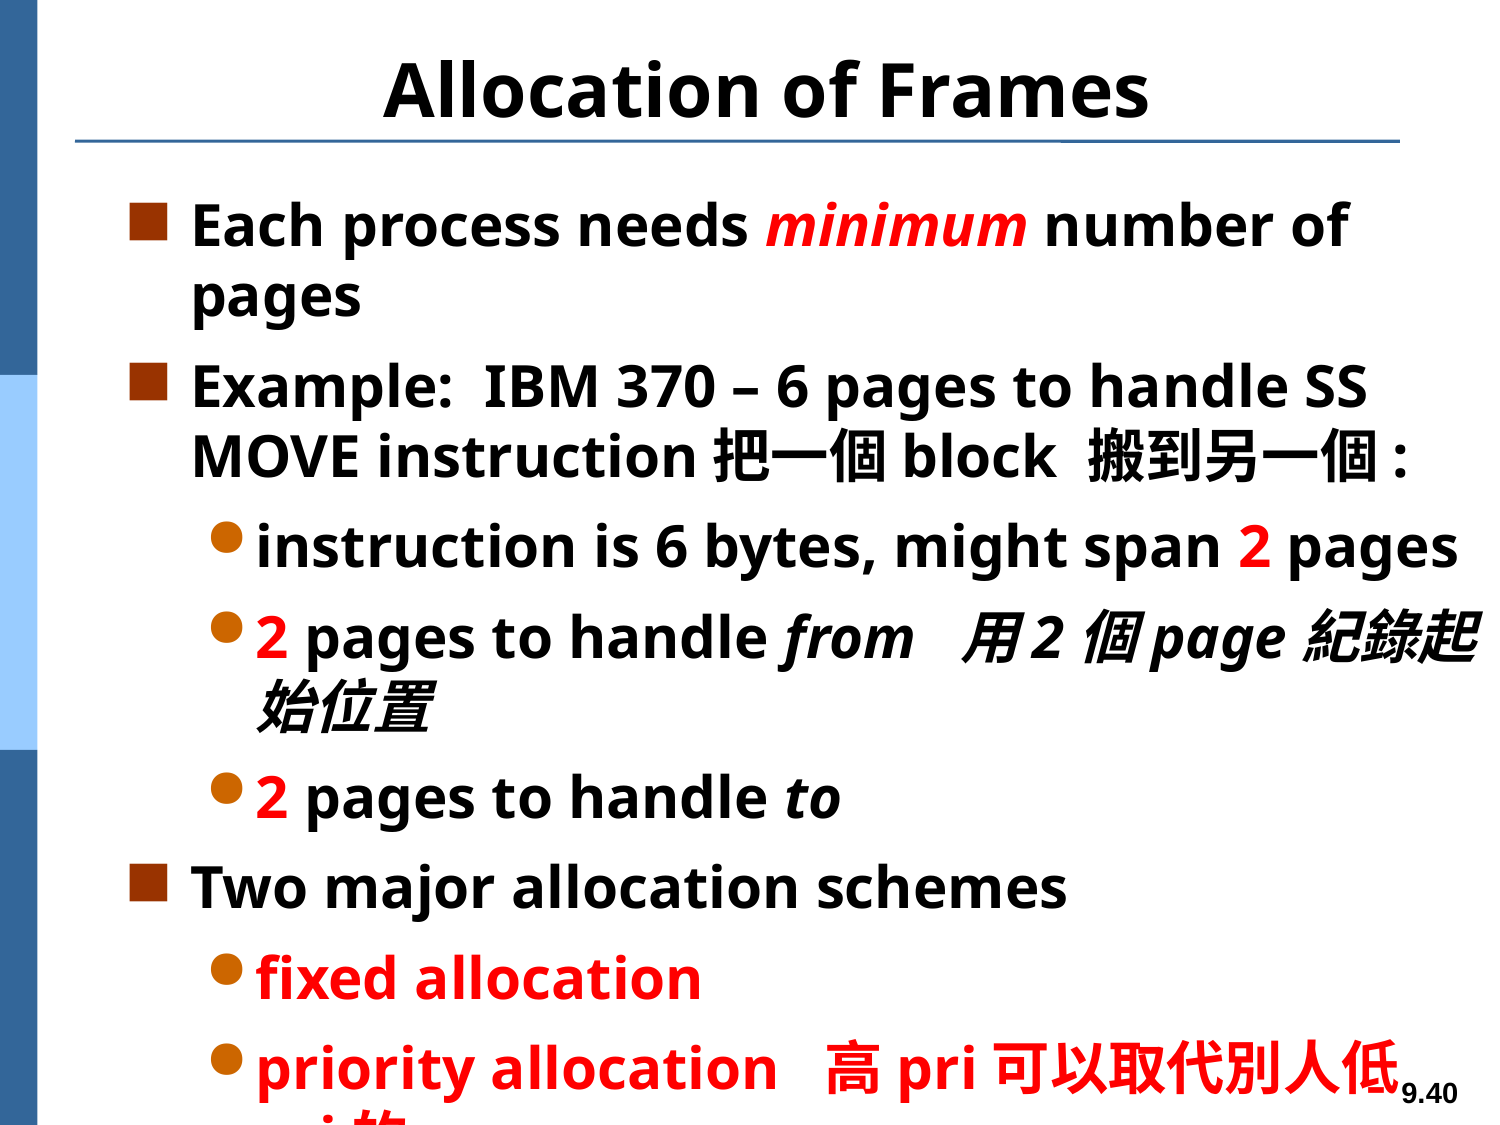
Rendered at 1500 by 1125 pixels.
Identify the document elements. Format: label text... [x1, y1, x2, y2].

title Allocation of Frames [92, 45, 1443, 141]
list Each process needs minimum number of pages Example: IBM 370 – 6 pages to handle SS MOVE instruction把一個block 搬到另一個: instruction is 6 bytes, might span 2 pages 2 pages to handle from 用2個page紀錄起始位置 2 pages to handle to Two major allocation schemes fixed allocation priority allocation 高pri可以取代別人低pri的 [118, 180, 1500, 917]
